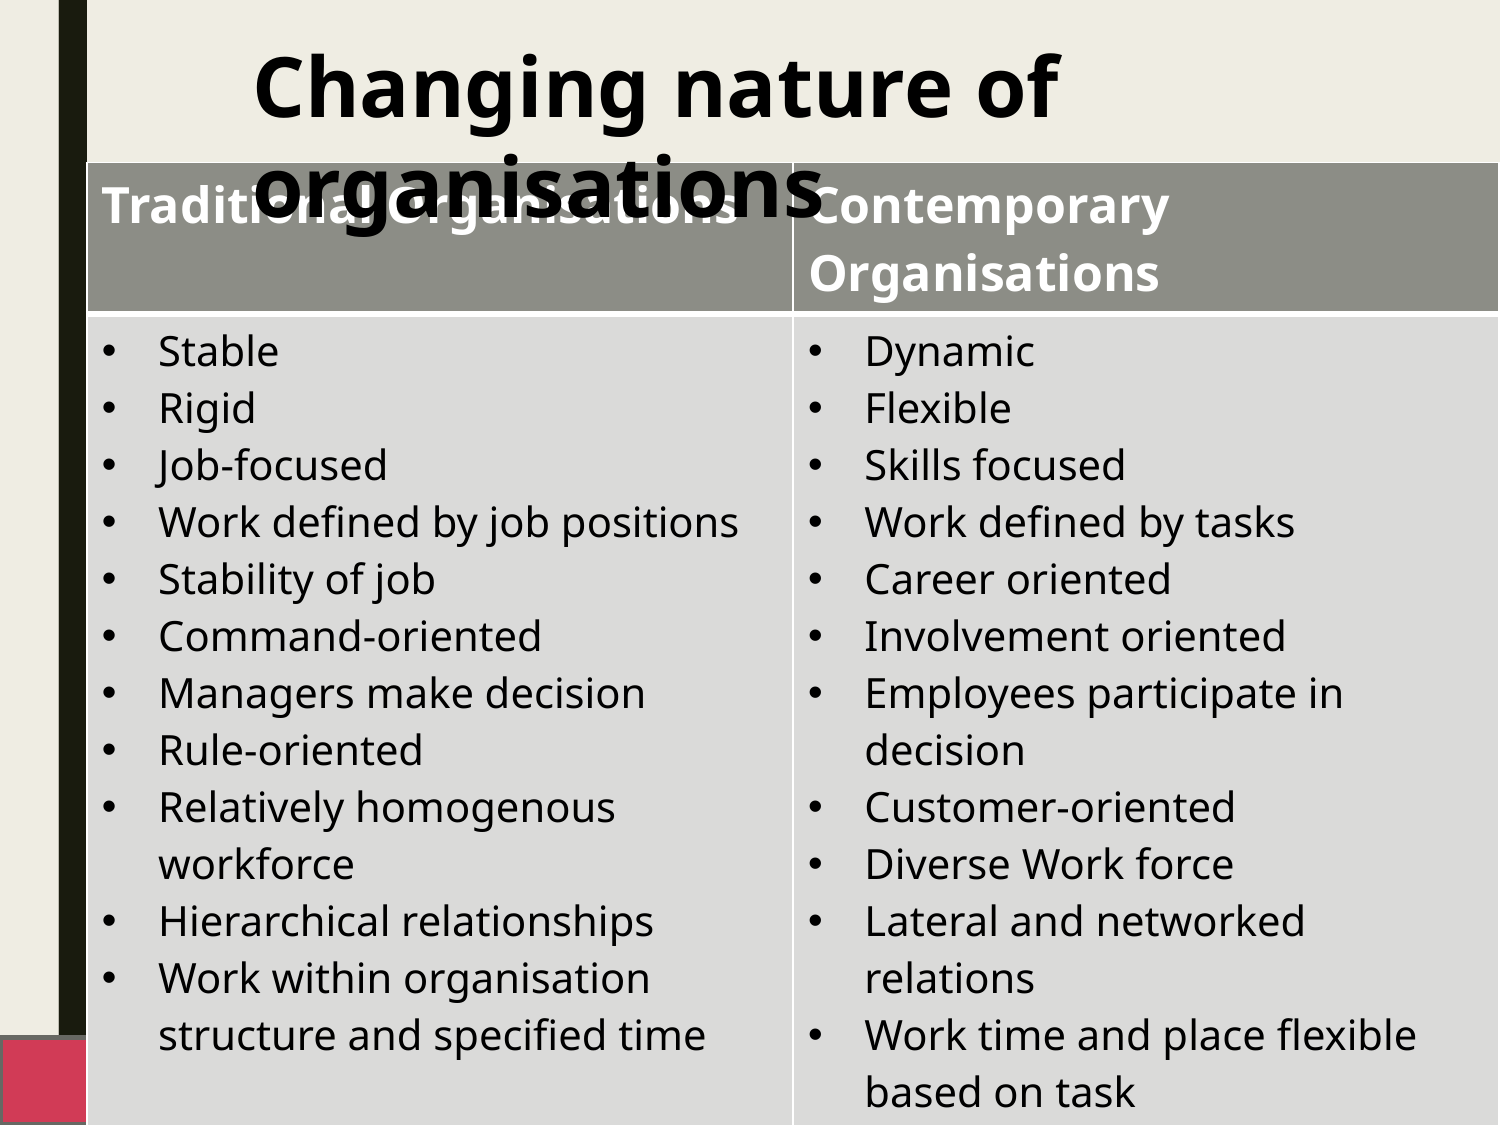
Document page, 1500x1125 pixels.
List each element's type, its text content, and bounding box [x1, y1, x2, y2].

table_cell Dynamic Flexible Skills focused Work defined by tasks Career oriented Involvement oriented Employees participate in decision Customer-oriented Diverse Work force Lateral and networked relations Work time and place flexible based on task [794, 317, 1498, 1125]
table_header Traditional Organisations [88, 163, 792, 311]
table_cell Stable Rigid Job-focused Work defined by job positions Stability of job Command-oriented Managers make decision Rule-oriented Relatively homogenous workforce Hierarchical relationships Work within organisation structure and specified time [88, 317, 792, 1125]
text_box Changing nature of organisations [237, 26, 1453, 242]
table_header Contemporary Organisations [794, 163, 1498, 311]
